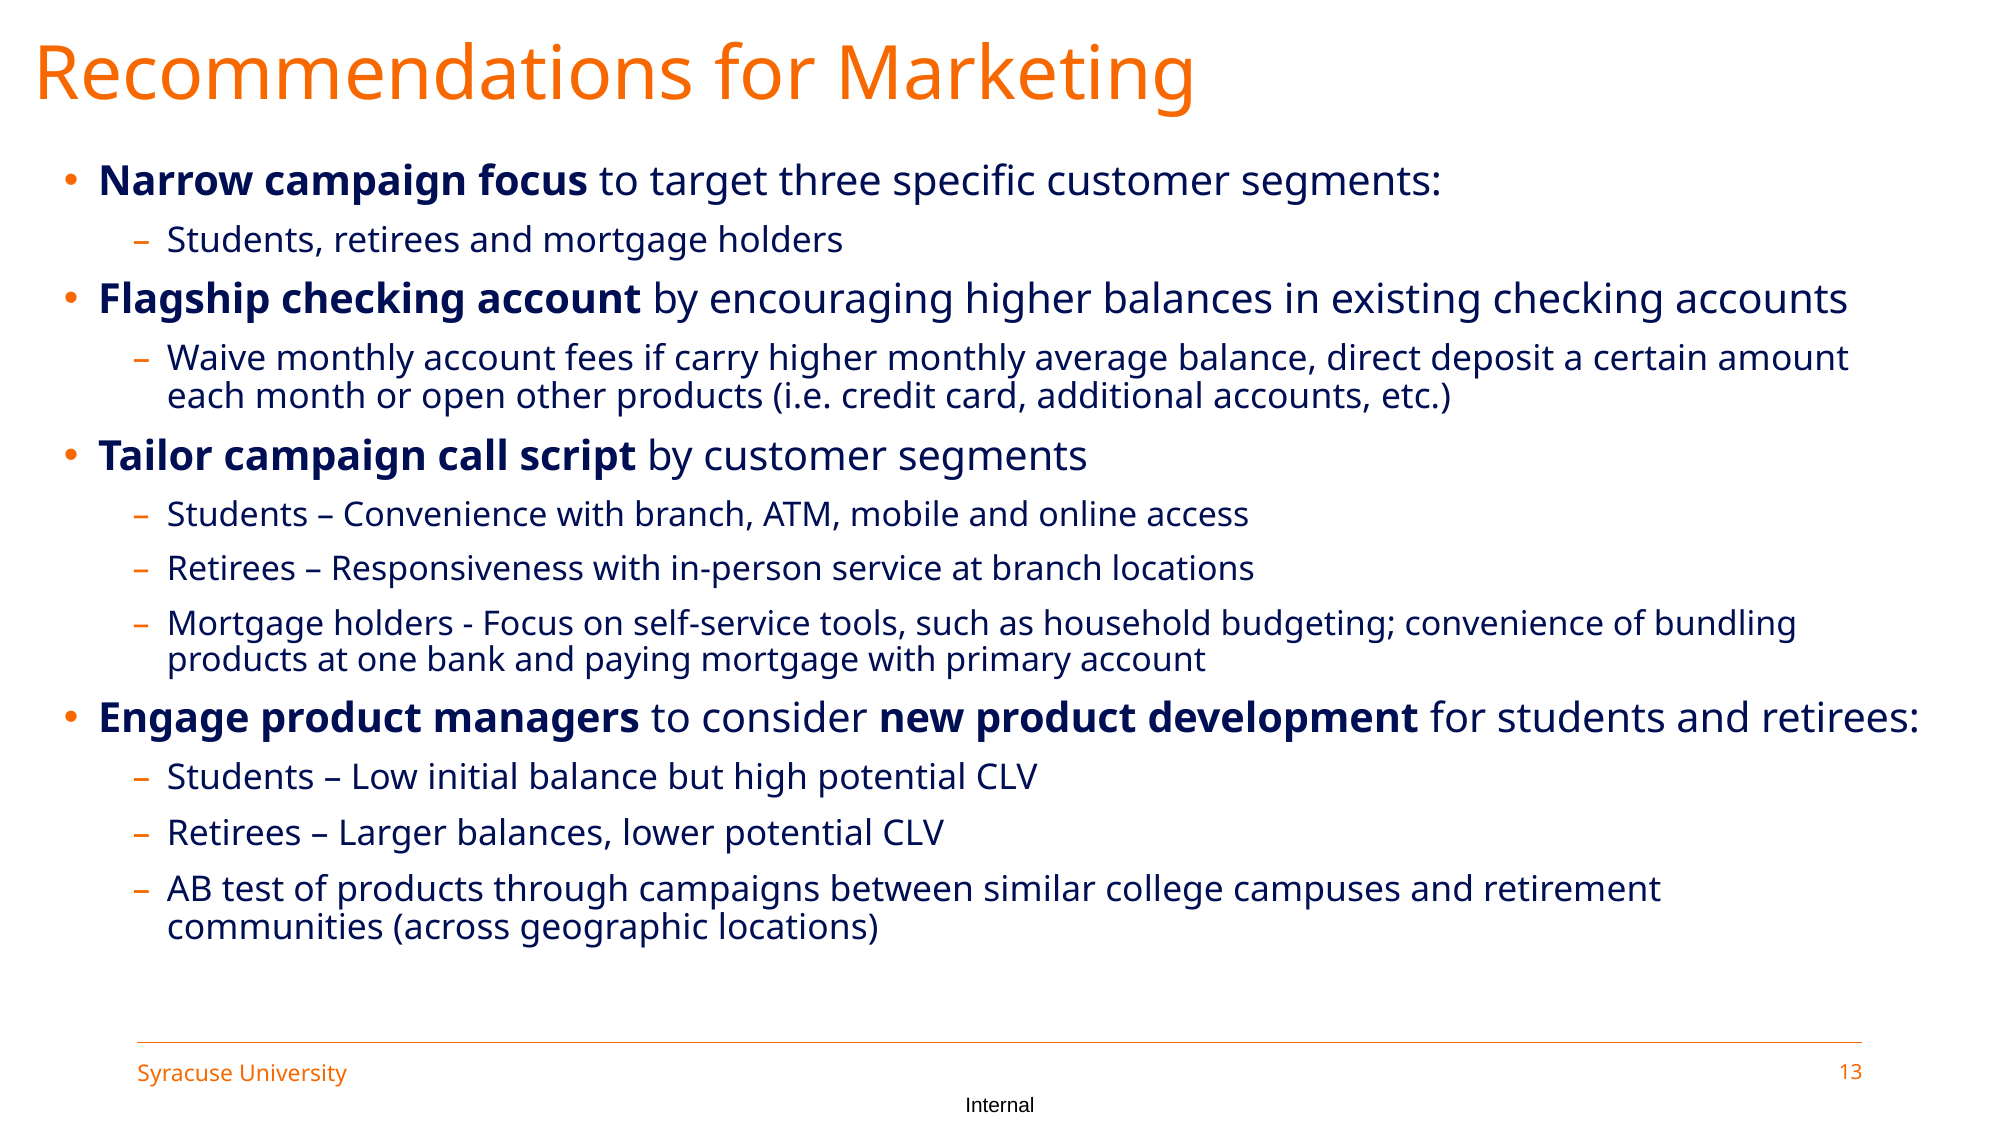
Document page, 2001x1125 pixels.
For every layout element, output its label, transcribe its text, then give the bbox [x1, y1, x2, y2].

title Recommendations for Marketing [33, 10, 1759, 141]
list Narrow campaign focus to target three specific customer segments: Students, retirees and mortgage holders Flagship checking account by encouraging higher balances in existing checking accounts Waive monthly account fees if carry higher monthly average balance, direct deposit a certain amount each month or open other products (i.e. credit card, additional accounts, etc.) Tailor campaign call script by customer segments Students – Convenience with branch, ATM, mobile and online access Retirees – Responsiveness with in-person service at branch locations Mortgage holders - Focus on self-service tools, such as household budgeting; convenience of bundling products at one bank and paying mortgage with primary account Engage product managers to consider new product development for students and retirees: Students – Low initial balance but high potential CLV Retirees – Larger balances, lower potential CLV AB test of products through campaigns between similar college campuses and retirement communities (across geographic locations) [63, 151, 1929, 1006]
